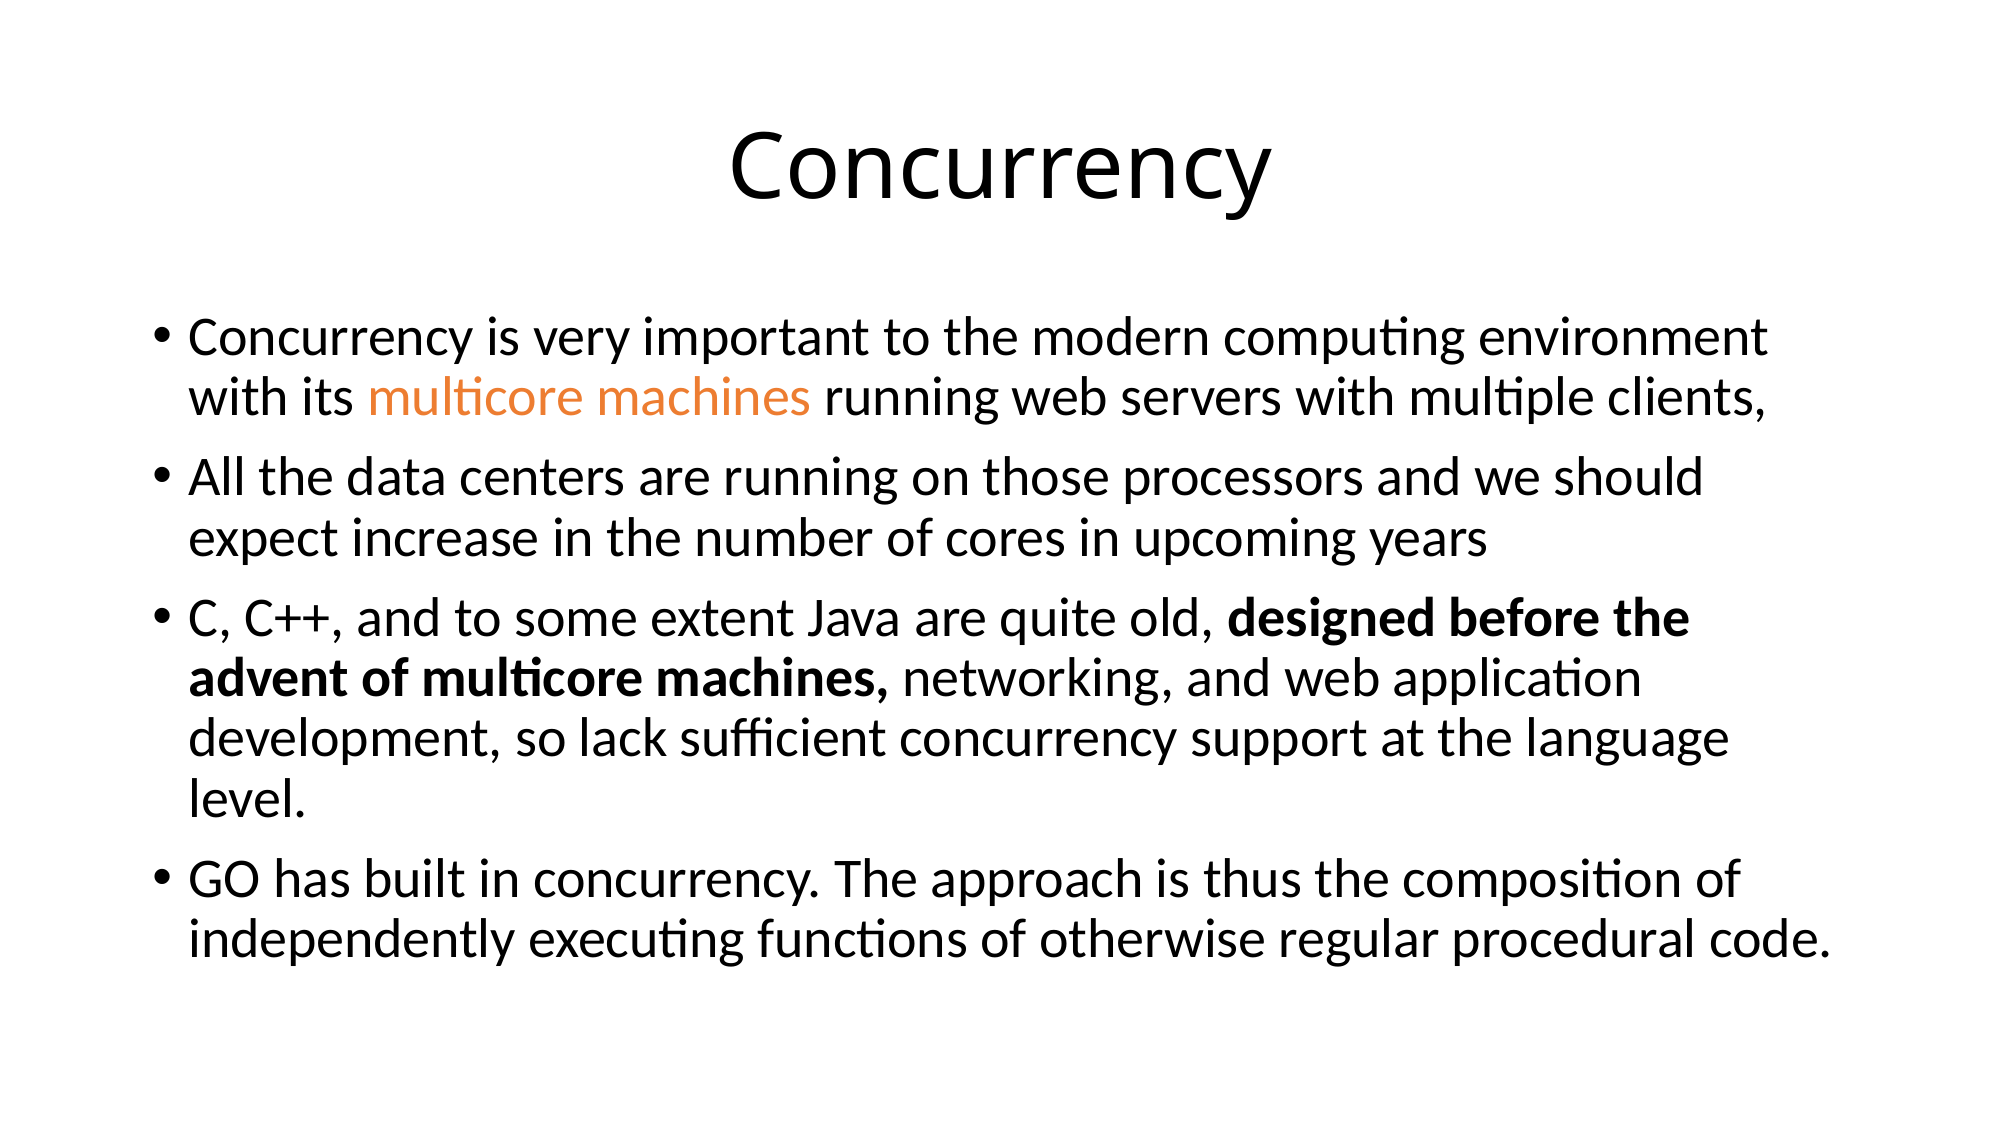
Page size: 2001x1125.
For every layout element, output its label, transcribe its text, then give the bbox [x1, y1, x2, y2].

title Concurrency [137, 59, 1863, 278]
list Concurrency is very important to the modern computing environment with its multicore machines running web servers with multiple clients, All the data centers are running on those processors and we should expect increase in the number of cores in upcoming years C, C++, and to some extent Java are quite old, designed before the advent of multicore machines, networking, and web application development, so lack sufficient concurrency support at the language level. GO has built in concurrency. The approach is thus the composition of independently executing functions of otherwise regular procedural code. [137, 299, 1863, 1014]
